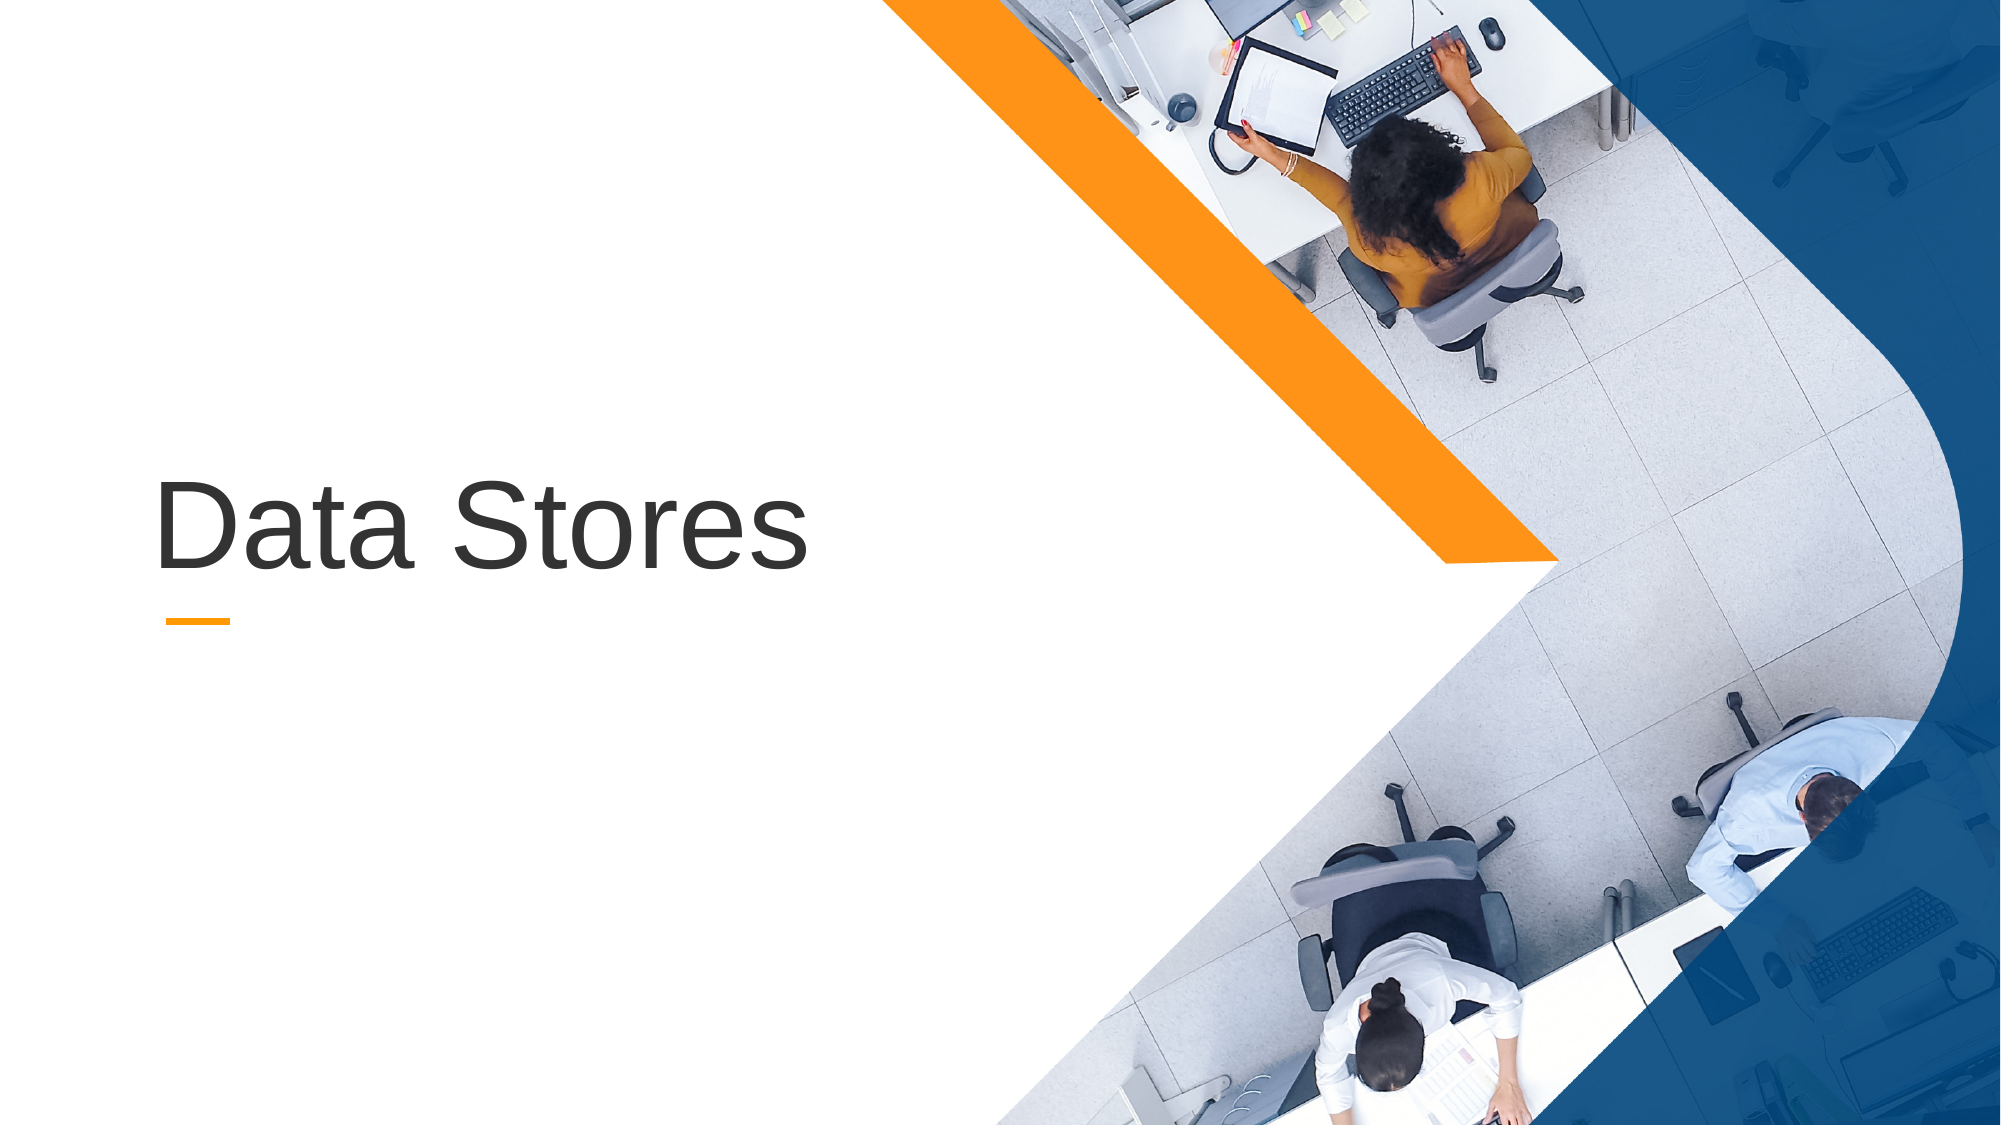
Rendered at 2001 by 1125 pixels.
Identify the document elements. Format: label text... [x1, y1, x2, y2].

title Data Stores [136, 276, 986, 604]
picture [0, 0, 2001, 1125]
